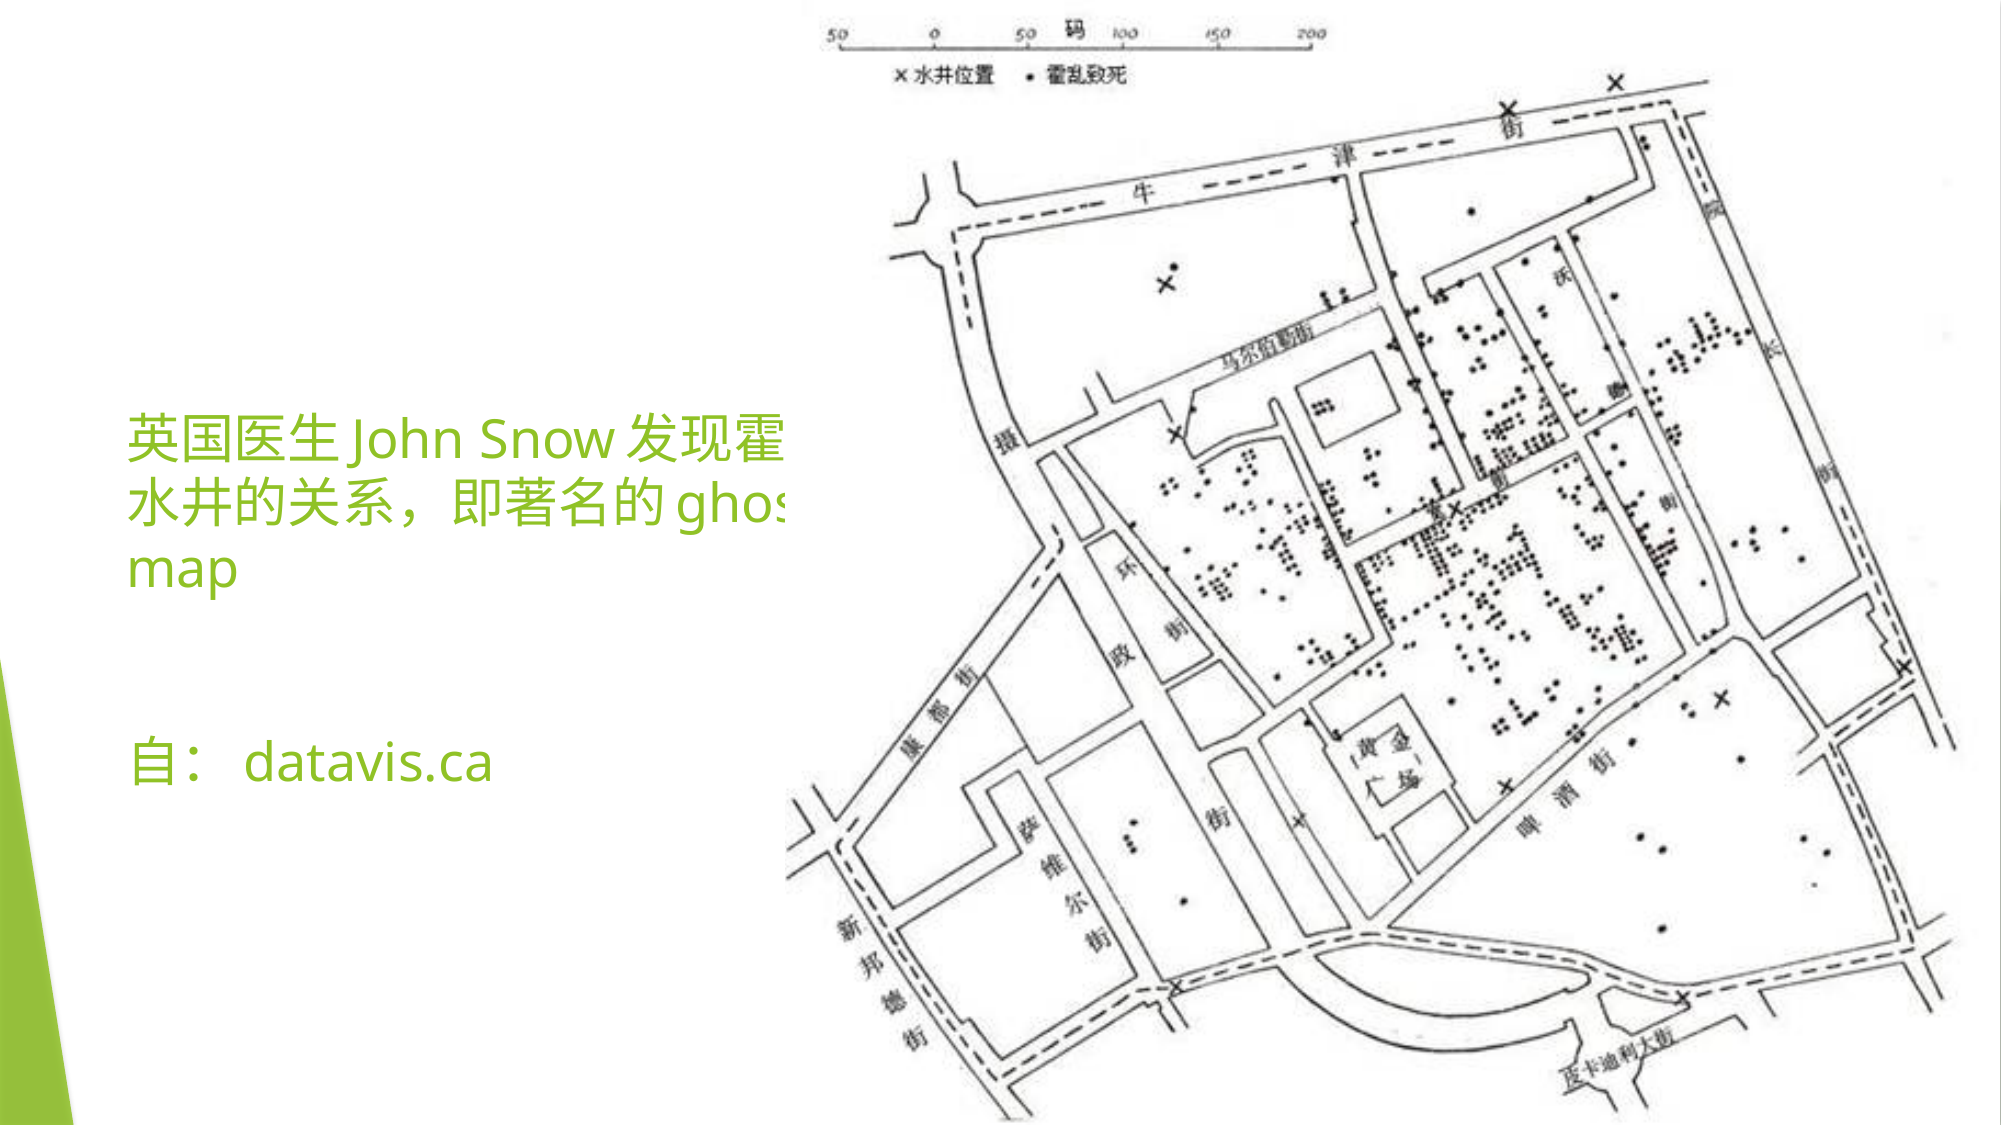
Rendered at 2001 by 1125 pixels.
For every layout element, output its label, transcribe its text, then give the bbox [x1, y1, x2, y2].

title 英国医生John Snow发现霍乱和水井的关系，即著名的ghost map 自：datavis.ca [111, 396, 779, 930]
picture [784, 0, 2000, 1125]
